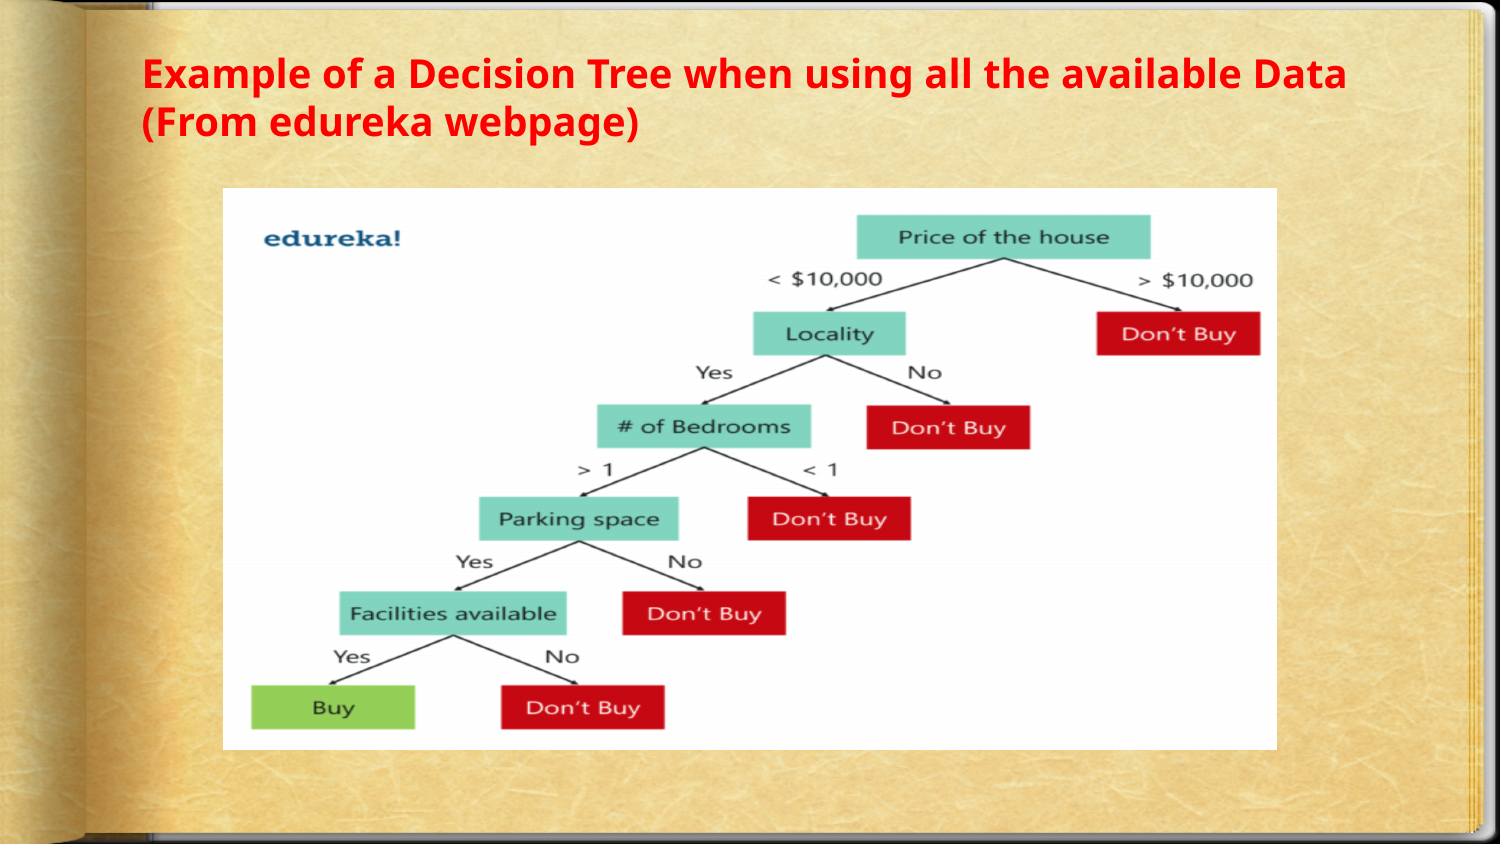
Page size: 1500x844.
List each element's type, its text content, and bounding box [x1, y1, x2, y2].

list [50, 188, 1450, 750]
picture [0, 0, 1500, 844]
title Example of a Decision Tree when using all the available Data (From edureka webpage) [126, 33, 1372, 187]
